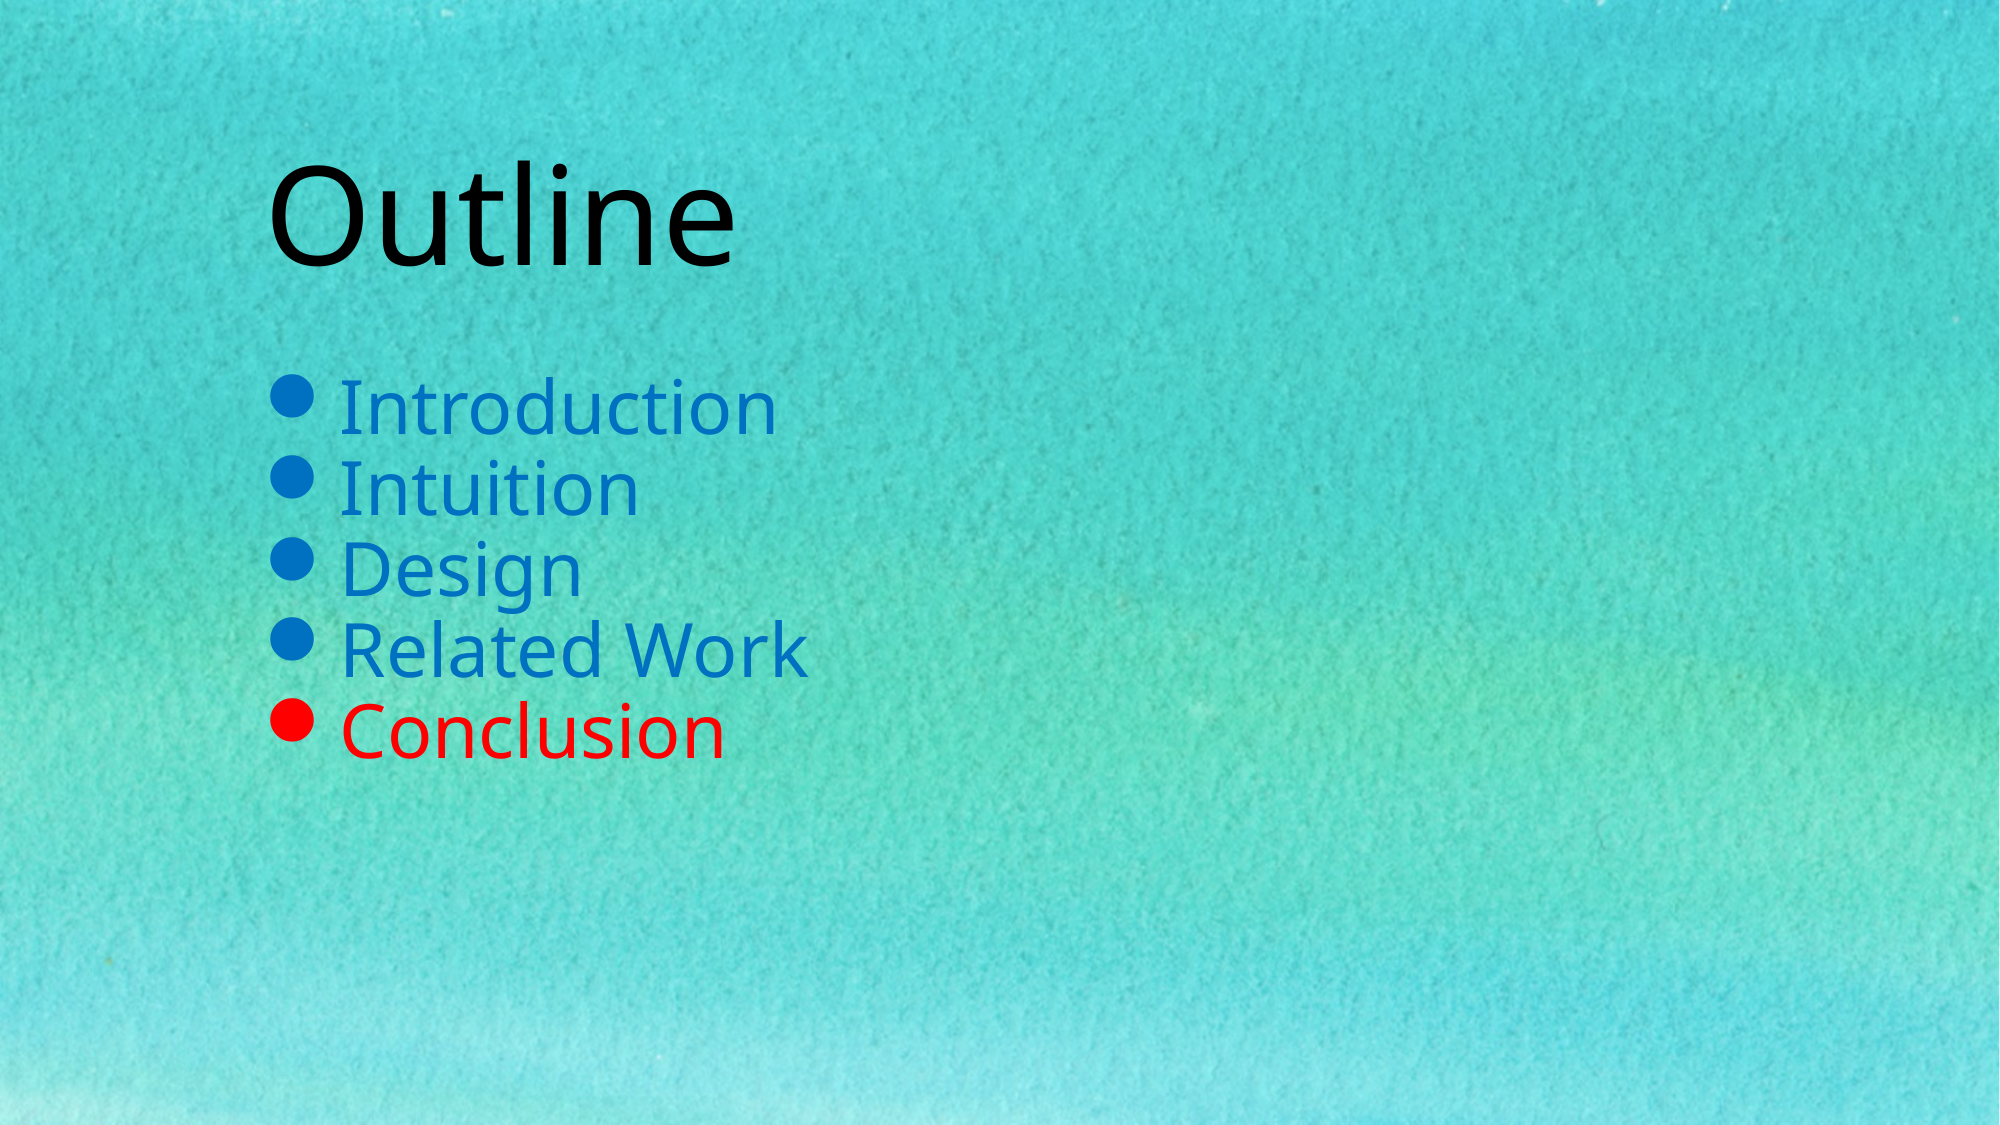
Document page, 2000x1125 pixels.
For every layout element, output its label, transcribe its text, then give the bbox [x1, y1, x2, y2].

title Outline [249, 90, 1750, 302]
list Introduction Intuition Design Related Work Conclusion [249, 302, 1750, 1012]
picture [0, 0, 2000, 1125]
